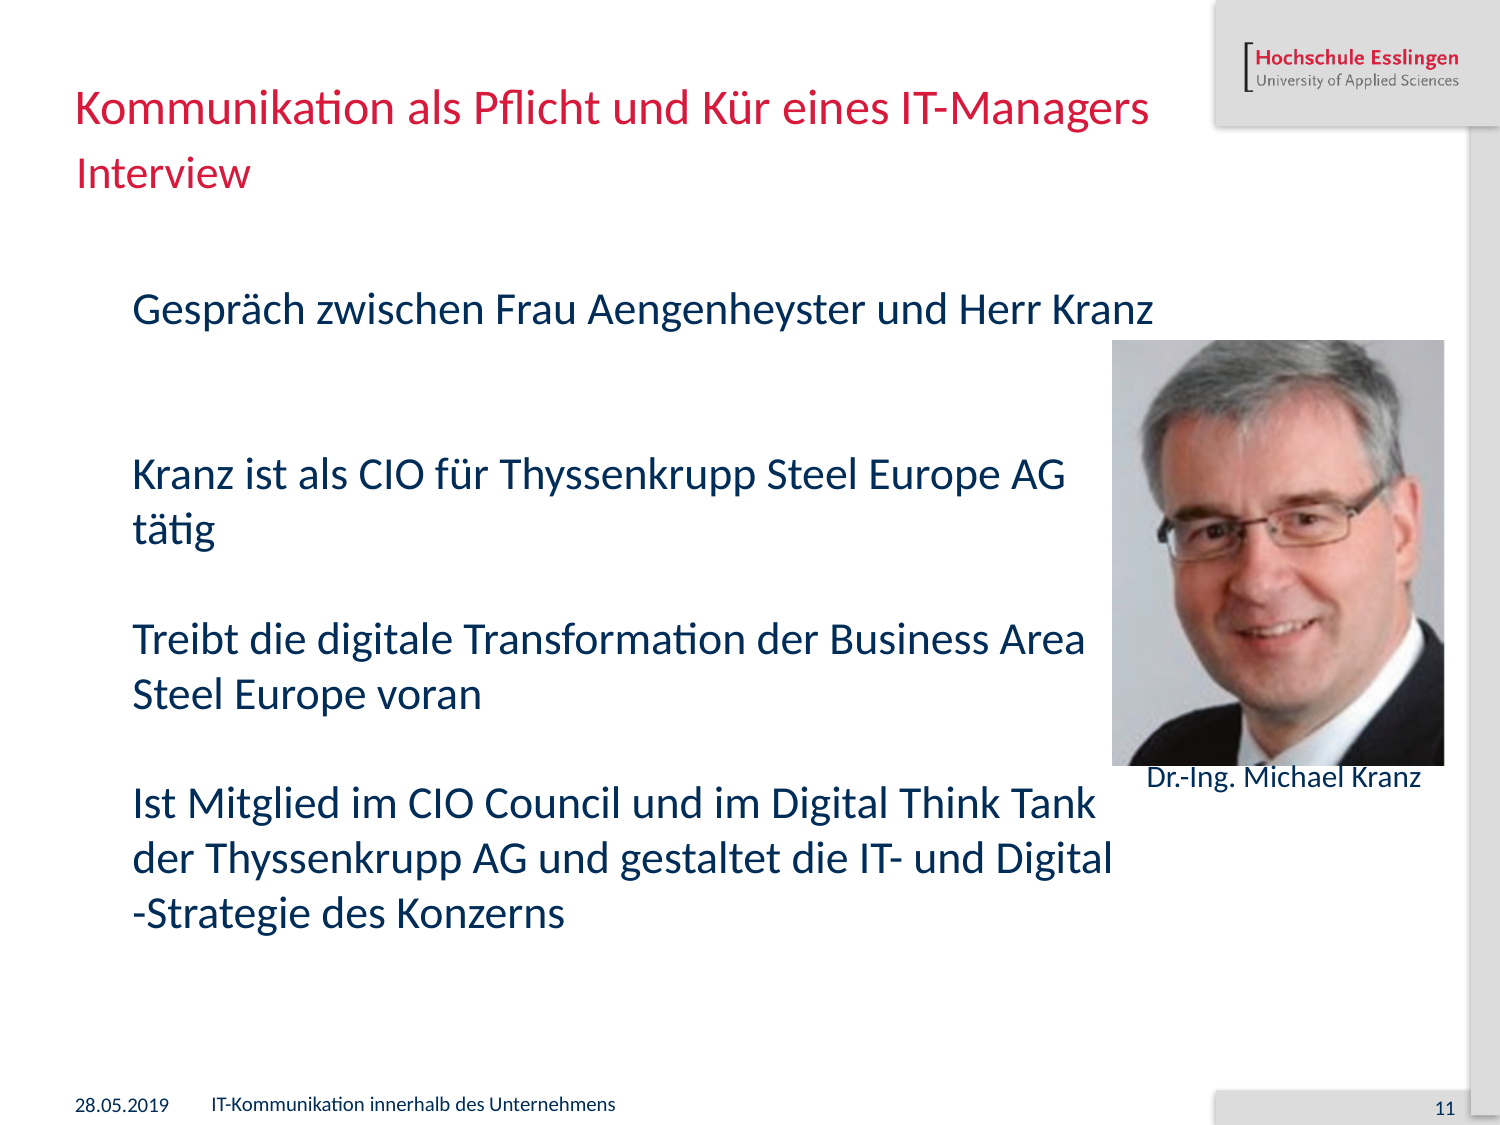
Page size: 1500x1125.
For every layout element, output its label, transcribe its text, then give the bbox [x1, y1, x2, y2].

title Kommunikation als Pflicht und Kür eines IT-Managers [75, 75, 1188, 136]
footer IT-Kommunikation innerhalb des Unternehmens [211, 1090, 1188, 1125]
list Interview [76, 142, 1188, 207]
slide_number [74, 1090, 211, 1125]
slide_number 11 [1376, 1094, 1471, 1125]
list Gespräch zwischen Frau Aengenheyster und Herr Kranz Kranz ist als CIO für Thyssenkrupp Steel Europe AG tätig Treibt die digitale Transformation der Business Area Steel Europe voran Ist Mitglied im CIO Council und im Digital Think Tank der Thyssenkrupp AG und gestaltet die IT- und Digital -Strategie des Konzerns [76, 278, 1188, 1057]
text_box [1111, 339, 1446, 916]
